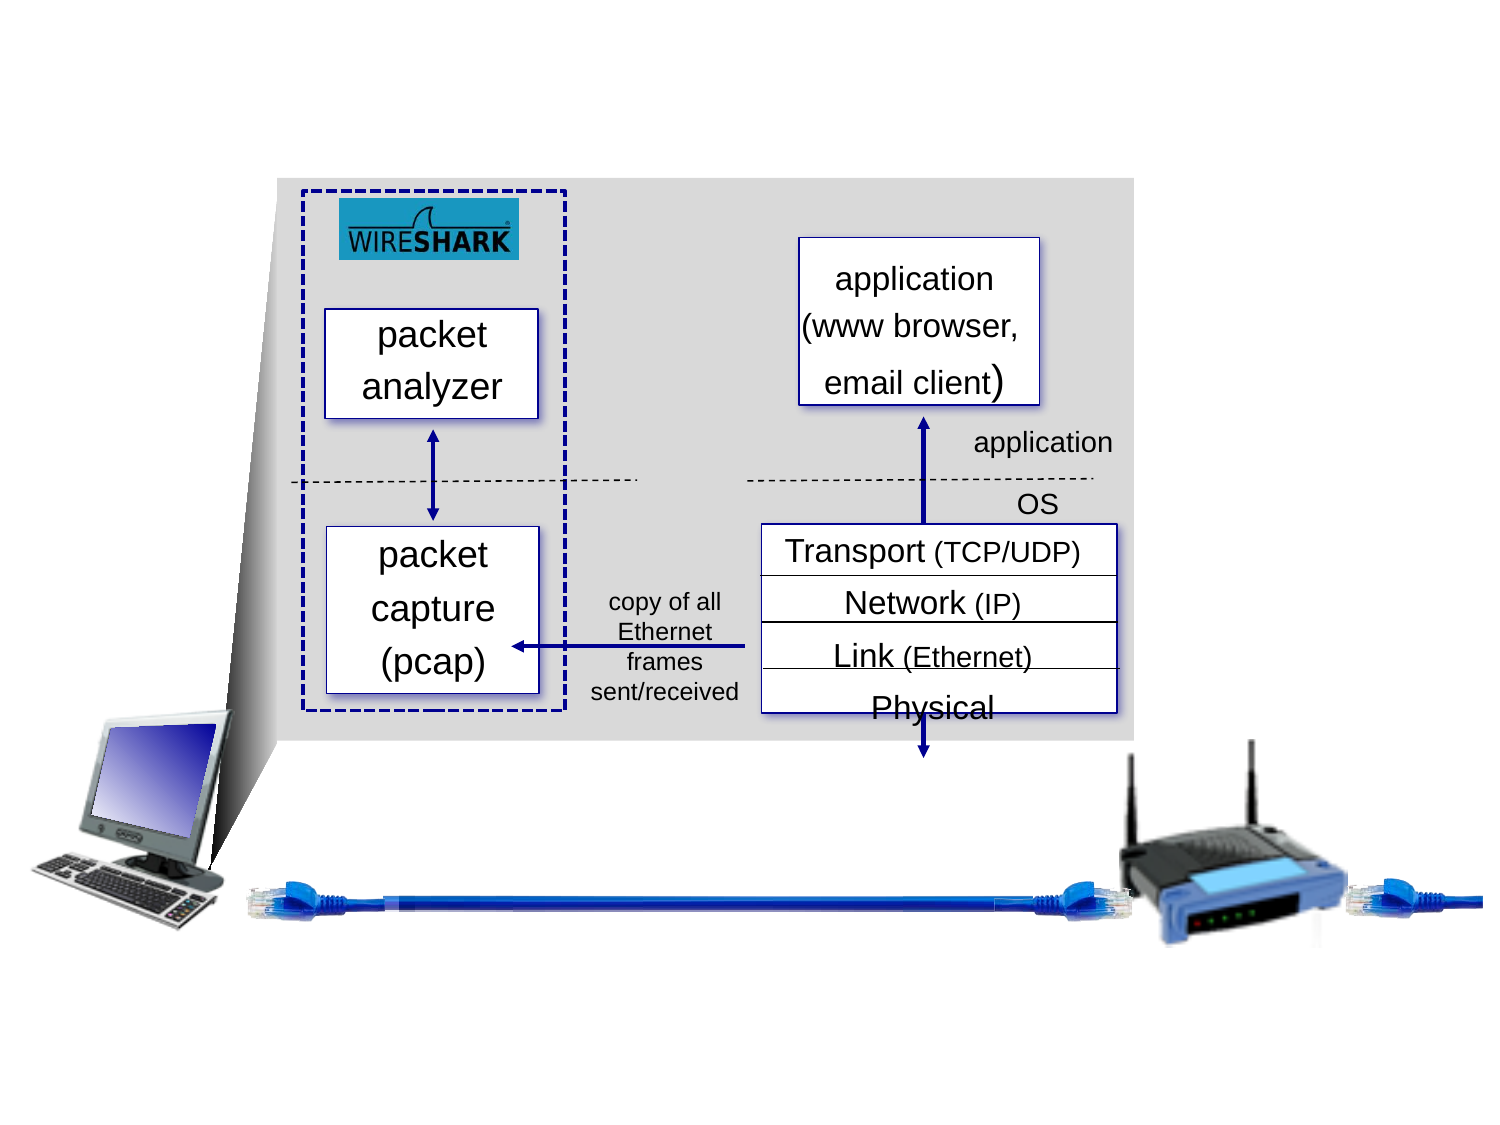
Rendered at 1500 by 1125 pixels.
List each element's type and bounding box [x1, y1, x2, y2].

text_box [0, 699, 240, 949]
text_box [747, 237, 1130, 759]
text_box [208, 177, 1135, 870]
text_box [291, 190, 761, 716]
picture [182, 739, 1483, 1000]
